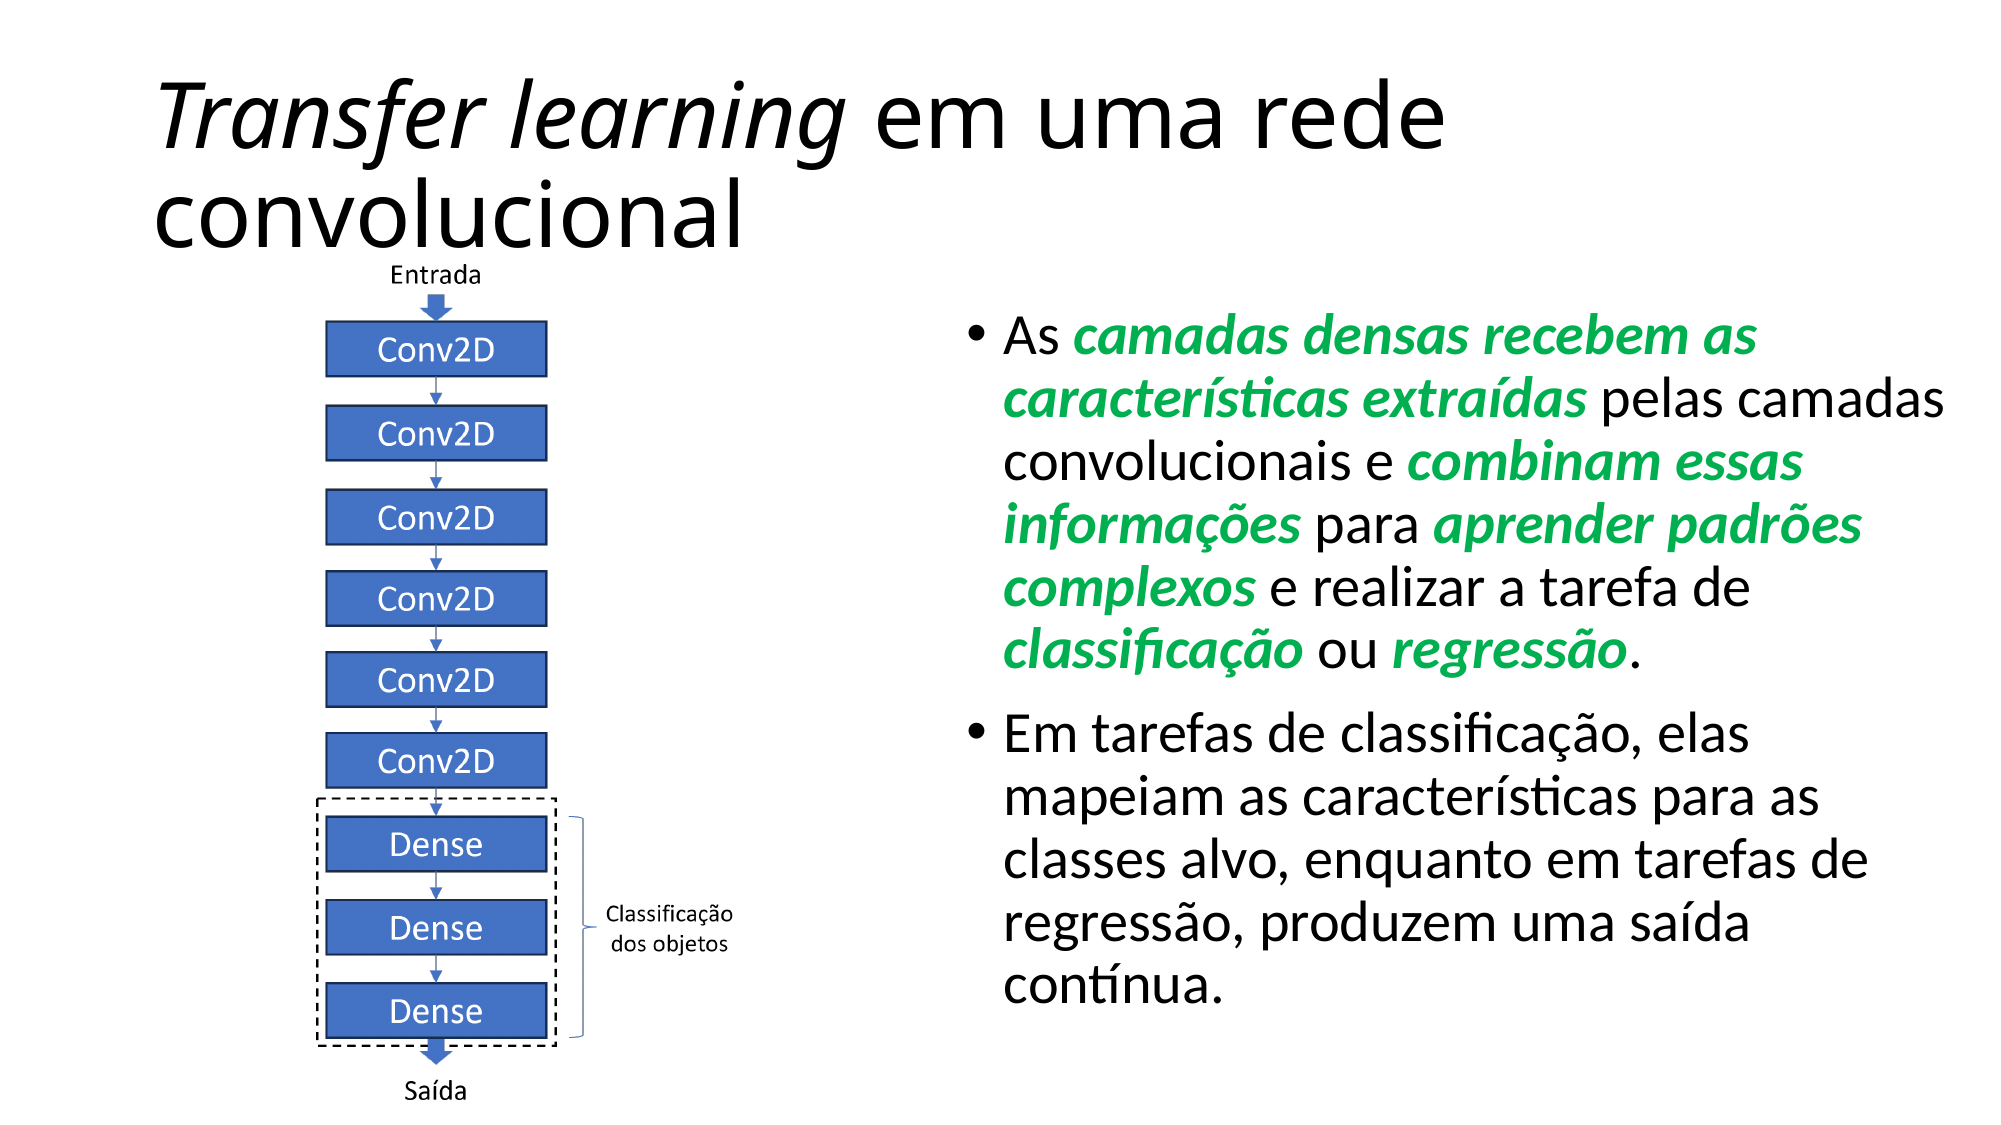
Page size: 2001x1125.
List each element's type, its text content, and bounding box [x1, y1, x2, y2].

list As camadas densas recebem as características extraídas pelas camadas convolucionais e combinam essas informações para aprender padrões complexos e realizar a tarefa de classificação ou regressão. Em tarefas de classificação, elas mapeiam as características para as classes alvo, enquanto em tarefas de regressão, produzem uma saída contínua. [951, 296, 1971, 1125]
picture [316, 247, 756, 1125]
title Transfer learning em uma rede convolucional [137, 59, 1863, 278]
